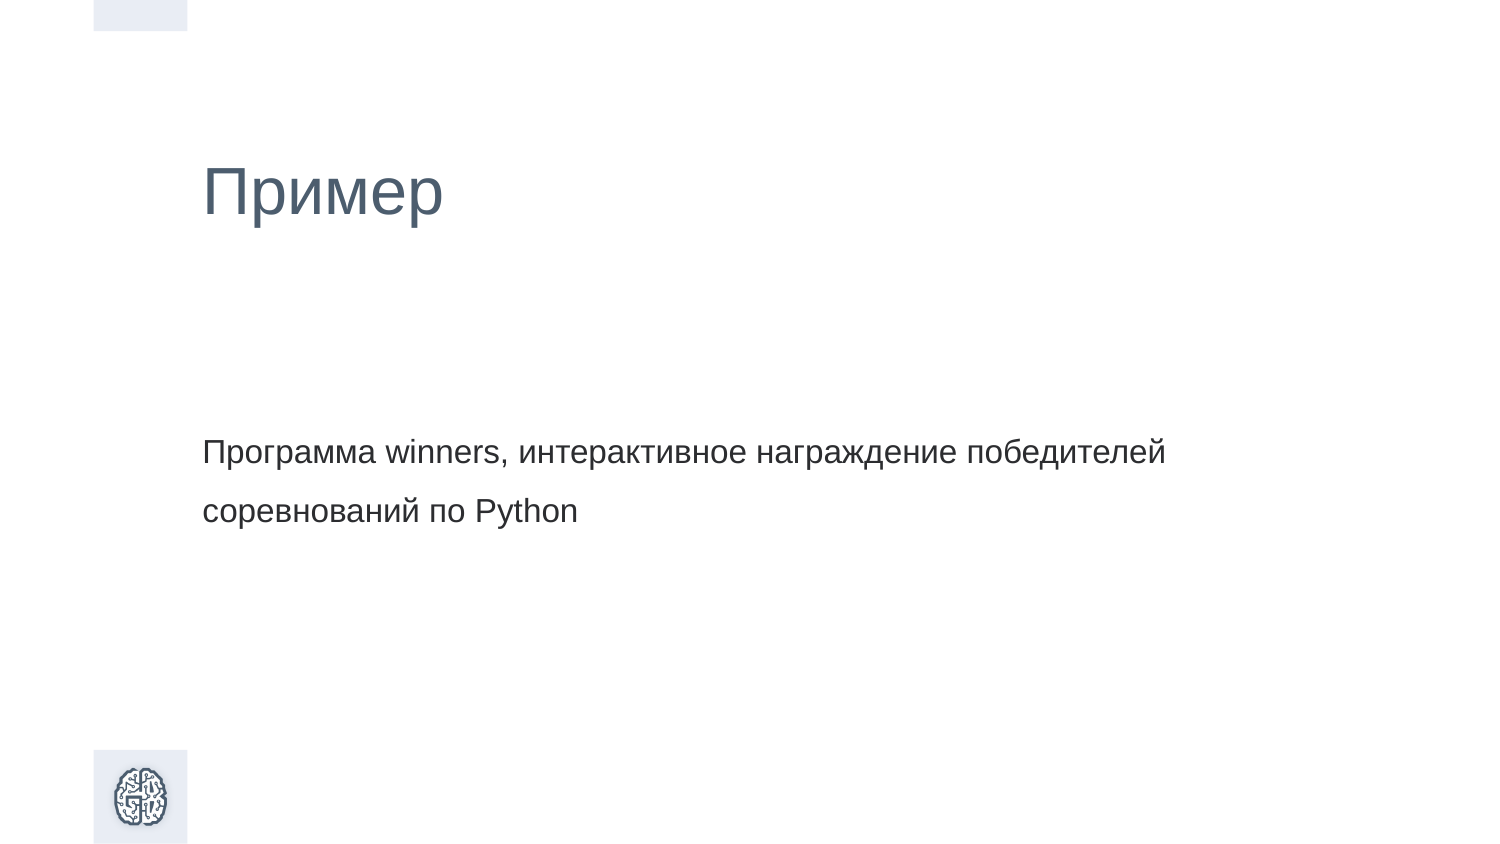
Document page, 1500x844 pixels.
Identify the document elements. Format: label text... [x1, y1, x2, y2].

picture [106, 760, 175, 834]
text_box Пример [187, 93, 1312, 282]
text_box Программа winners, интерактивное награждение победителей соревнований по Python [187, 284, 1312, 655]
